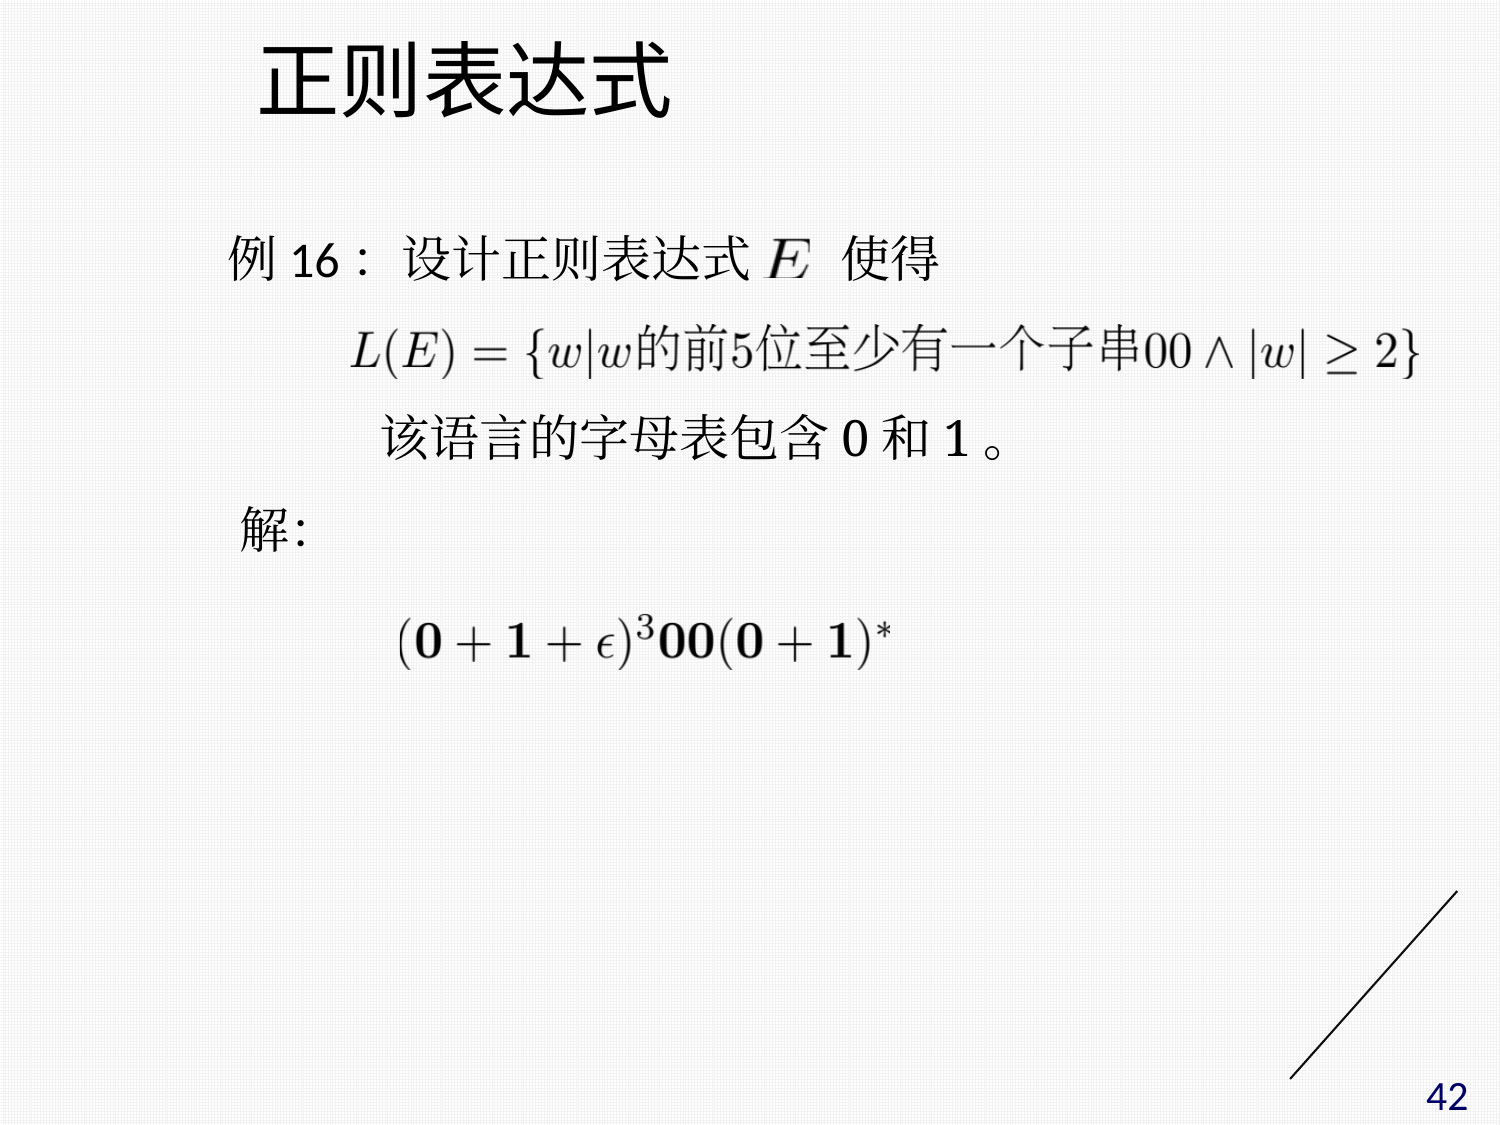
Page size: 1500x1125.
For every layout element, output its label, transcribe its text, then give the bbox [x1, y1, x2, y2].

picture [349, 323, 1420, 379]
picture [399, 613, 891, 670]
text_box 42 [1411, 1061, 1500, 1125]
text_box 正则表达式 [242, 32, 947, 137]
text_box 解： [225, 491, 346, 567]
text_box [212, 219, 988, 296]
text_box 该语言的字母表包含0和1。 [364, 398, 1405, 474]
